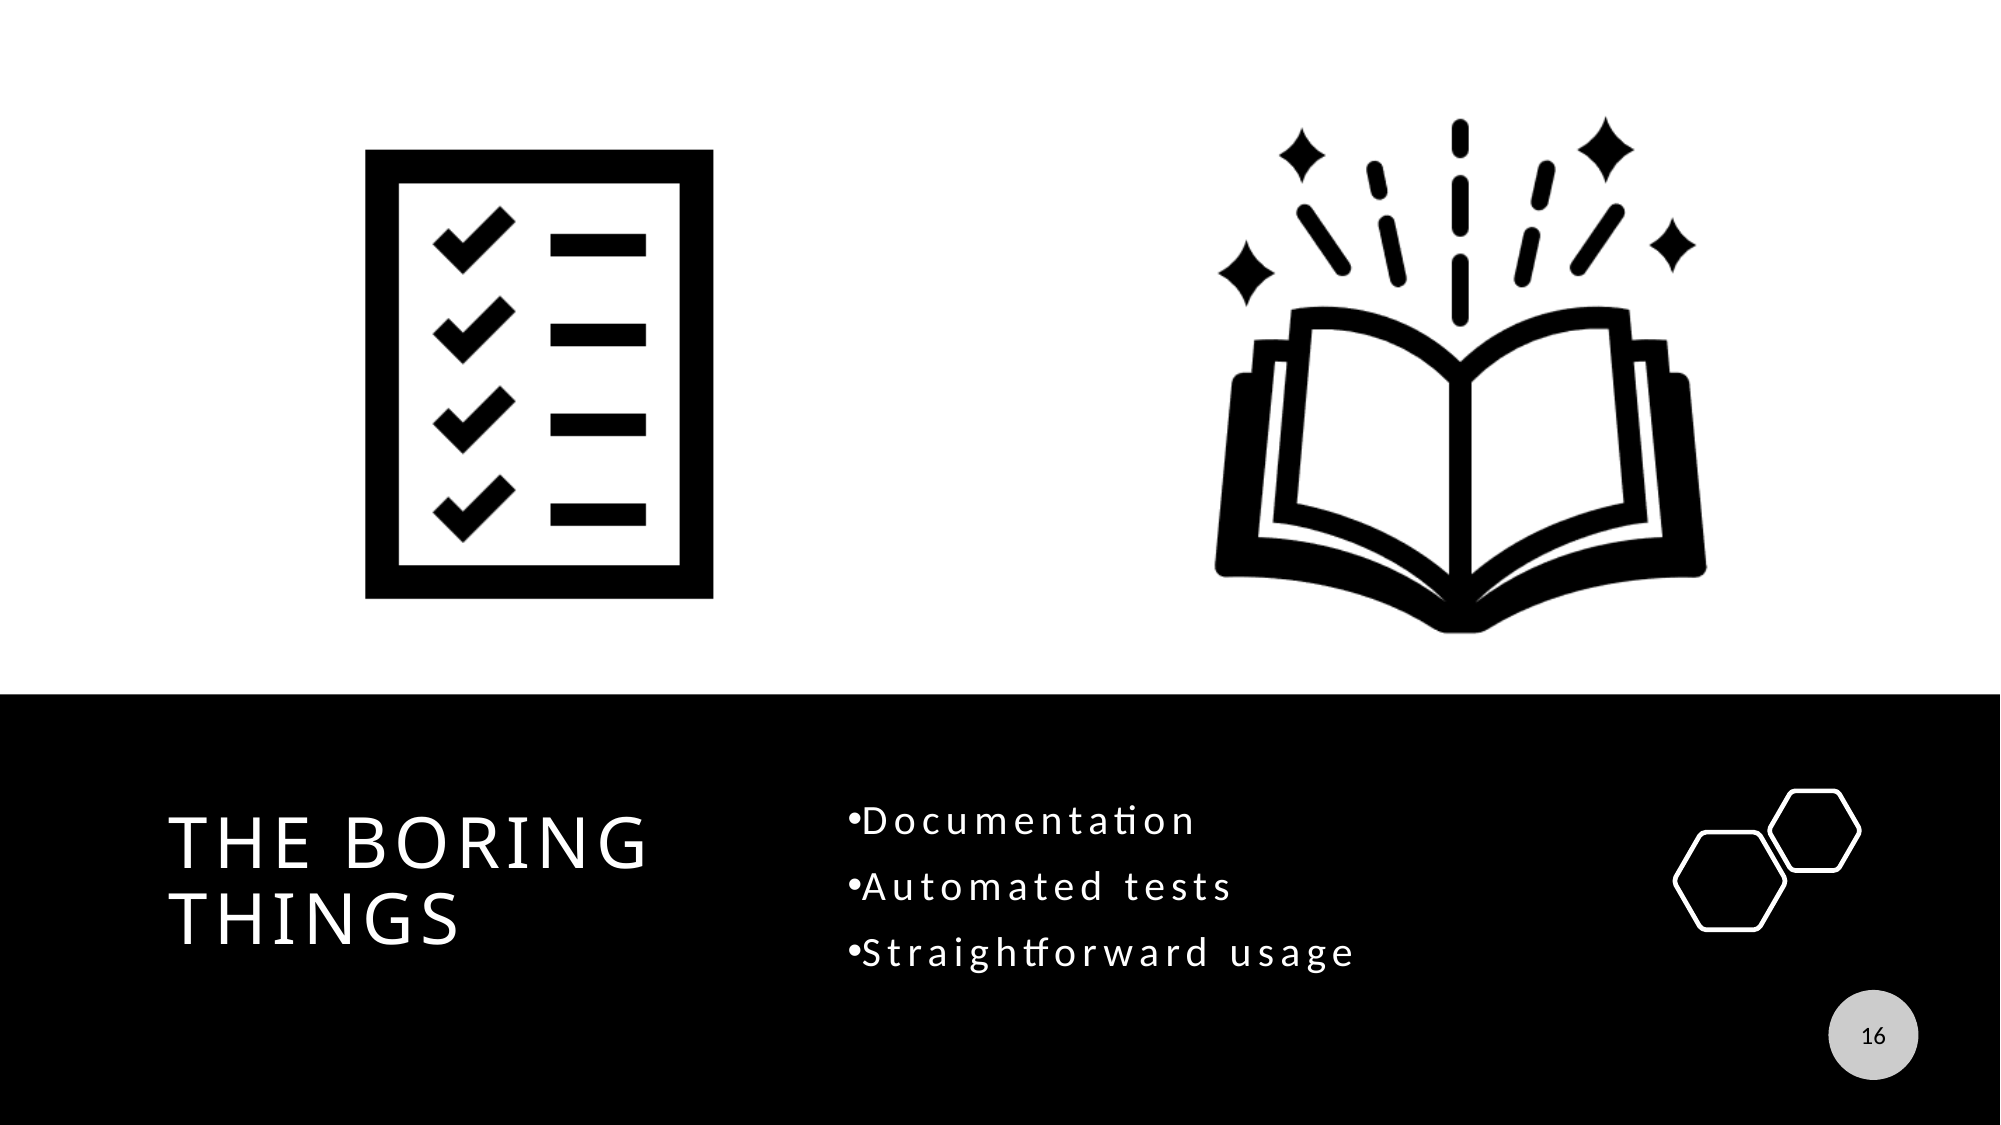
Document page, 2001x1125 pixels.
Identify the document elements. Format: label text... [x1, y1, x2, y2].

text_box [0, 0, 2000, 693]
slide_number 16 [1828, 989, 1919, 1080]
title The boring things [153, 799, 759, 1060]
text_box [0, 693, 2000, 1125]
picture [1191, 105, 1730, 644]
picture [270, 105, 809, 644]
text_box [1674, 790, 1860, 930]
list Documentation Automated tests Straightforward usage [832, 790, 1642, 1052]
